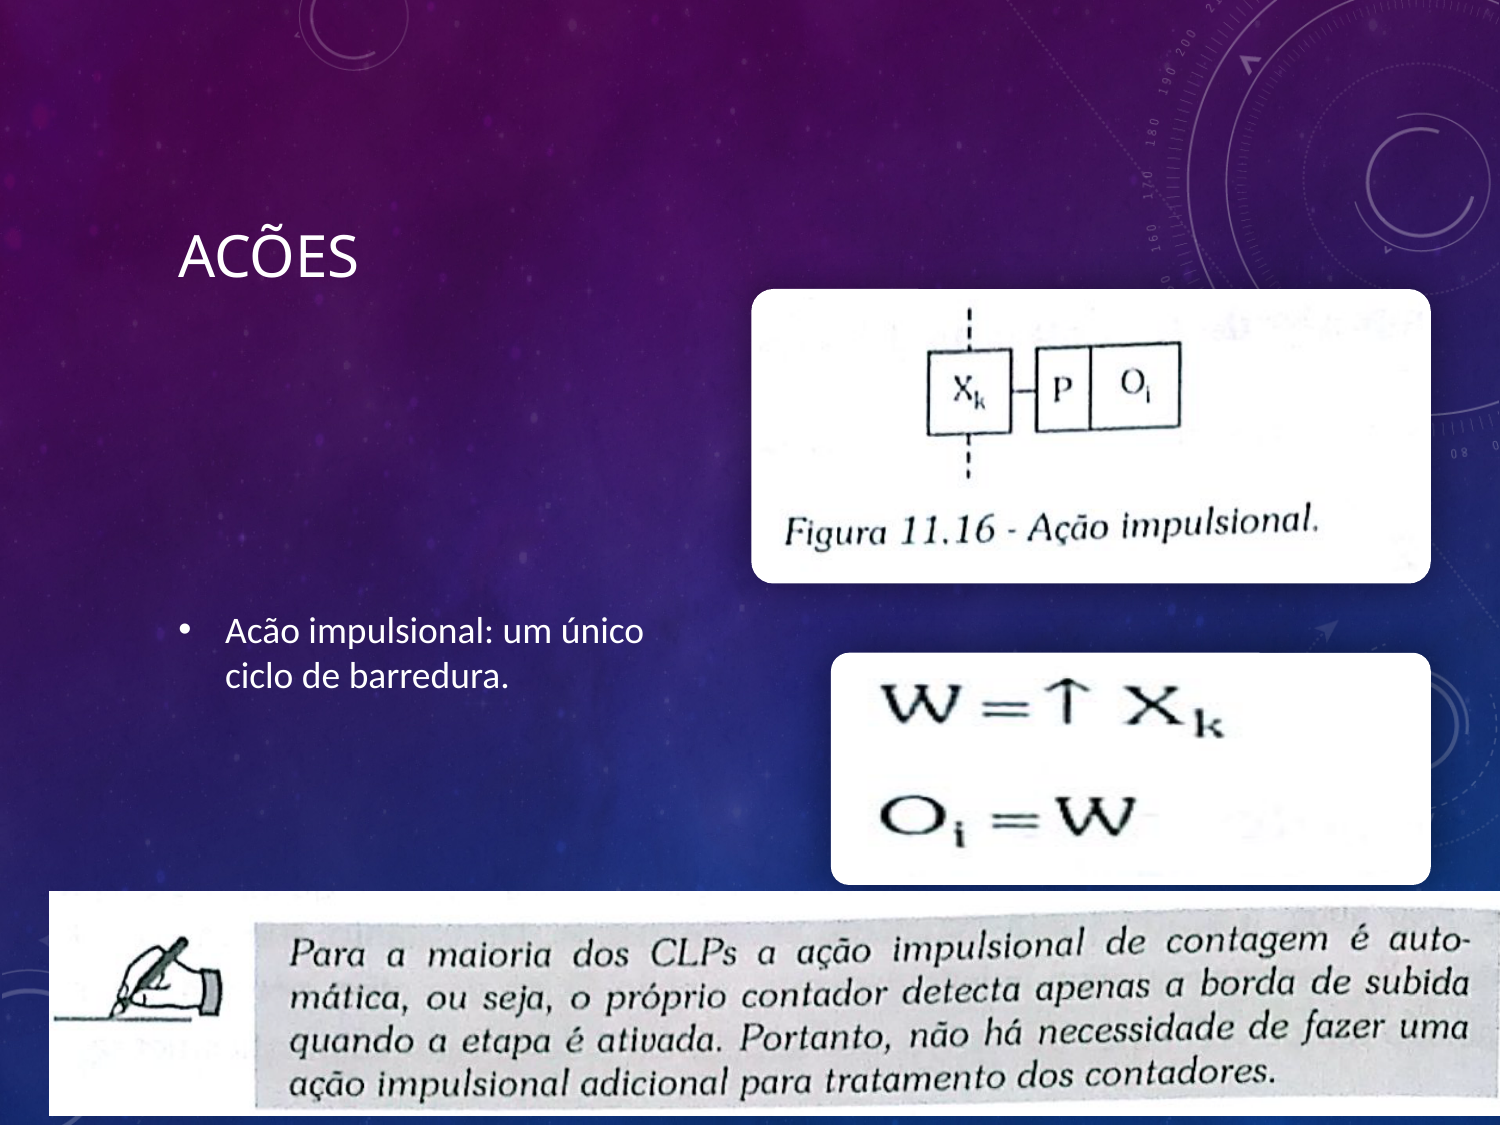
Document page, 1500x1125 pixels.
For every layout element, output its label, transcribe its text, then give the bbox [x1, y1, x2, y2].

title acões [163, 169, 668, 339]
picture [0, 0, 1500, 1125]
list Acão impulsional: um único ciclo de barredura. [163, 351, 668, 891]
